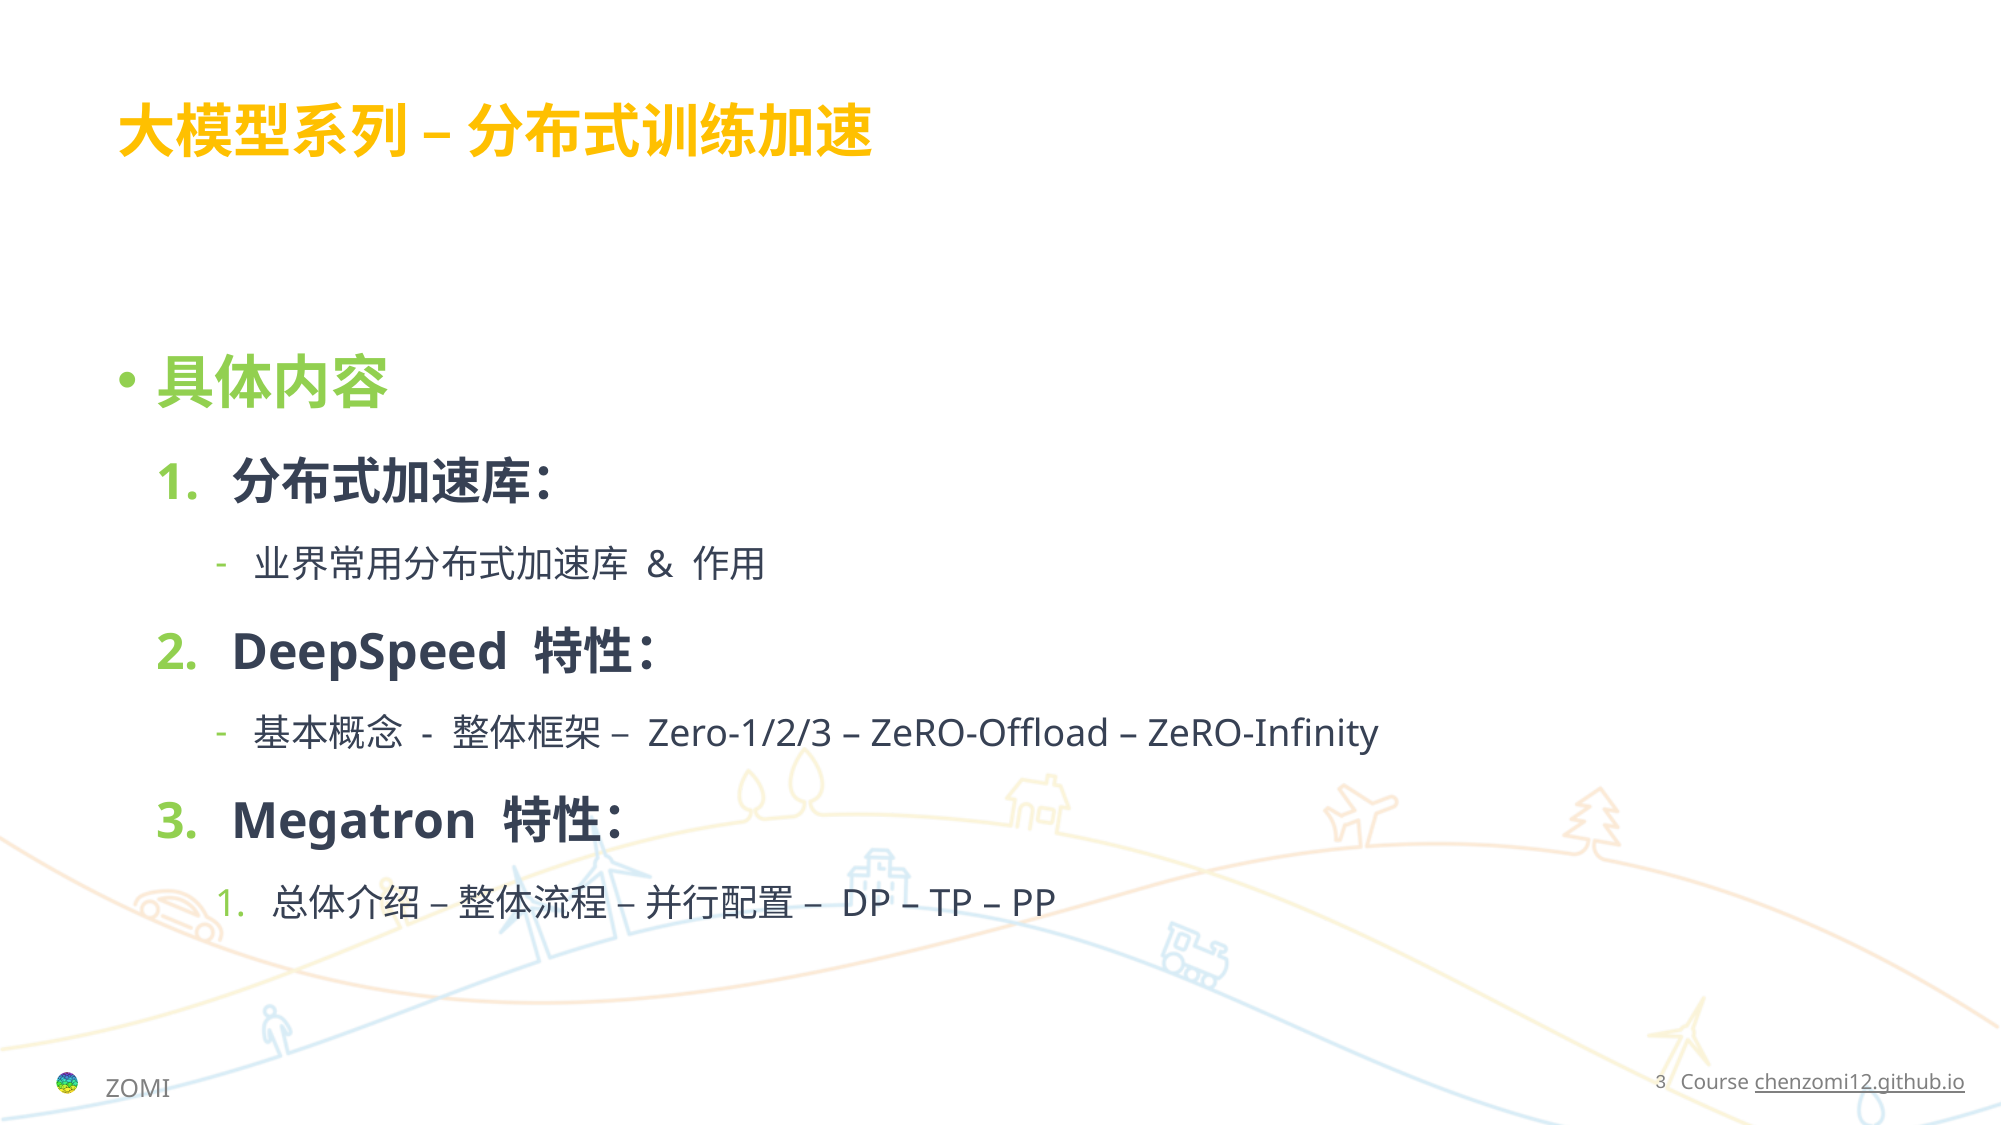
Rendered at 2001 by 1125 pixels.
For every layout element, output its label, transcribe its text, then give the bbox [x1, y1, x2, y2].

list 具体内容 分布式加速库： 业界常用分布式加速库 & 作用 DeepSpeed 特性： 基本概念 - 整体框架 – Zero-1/2/3 – ZeRO-Offload – ZeRO-Infinity Megatron 特性： 总体介绍 – 整体流程 – 并行配置 – DP – TP – PP [102, 214, 1900, 1034]
picture [57, 1073, 77, 1093]
title 大模型系列 – 分布式训练加速 [102, 78, 1900, 181]
